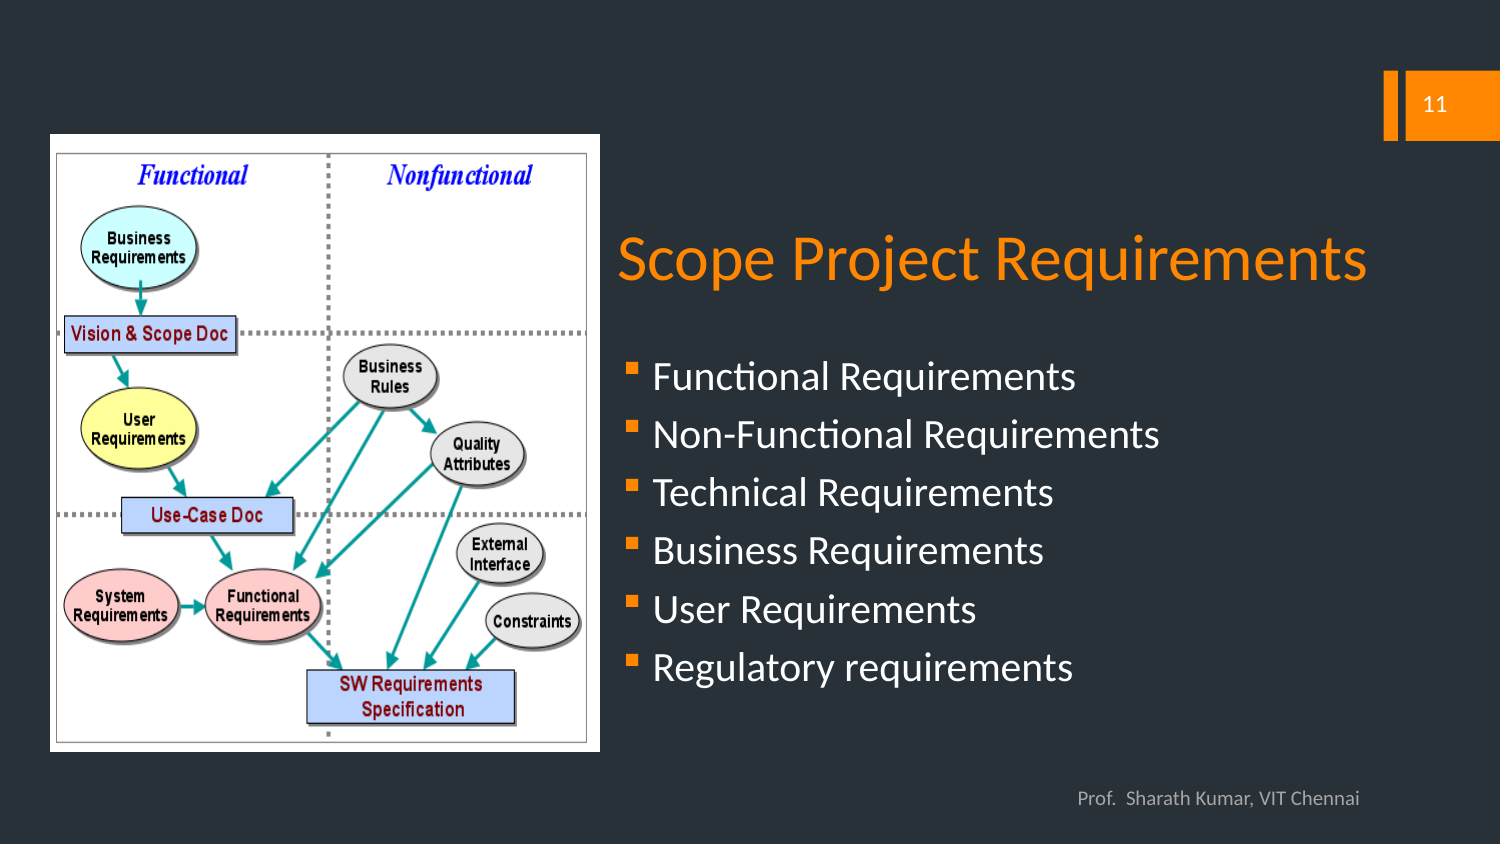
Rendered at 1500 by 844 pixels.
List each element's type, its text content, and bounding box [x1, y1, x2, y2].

footer Prof. Sharath Kumar, VIT Chennai [1062, 784, 1431, 822]
title Scope Project Requirements [604, 159, 1500, 302]
slide_number 11 [1308, 84, 1463, 122]
picture [49, 133, 601, 753]
list Functional Requirements Non-Functional Requirements Technical Requirements Business Requirements User Requirements Regulatory requirements [600, 340, 1438, 777]
